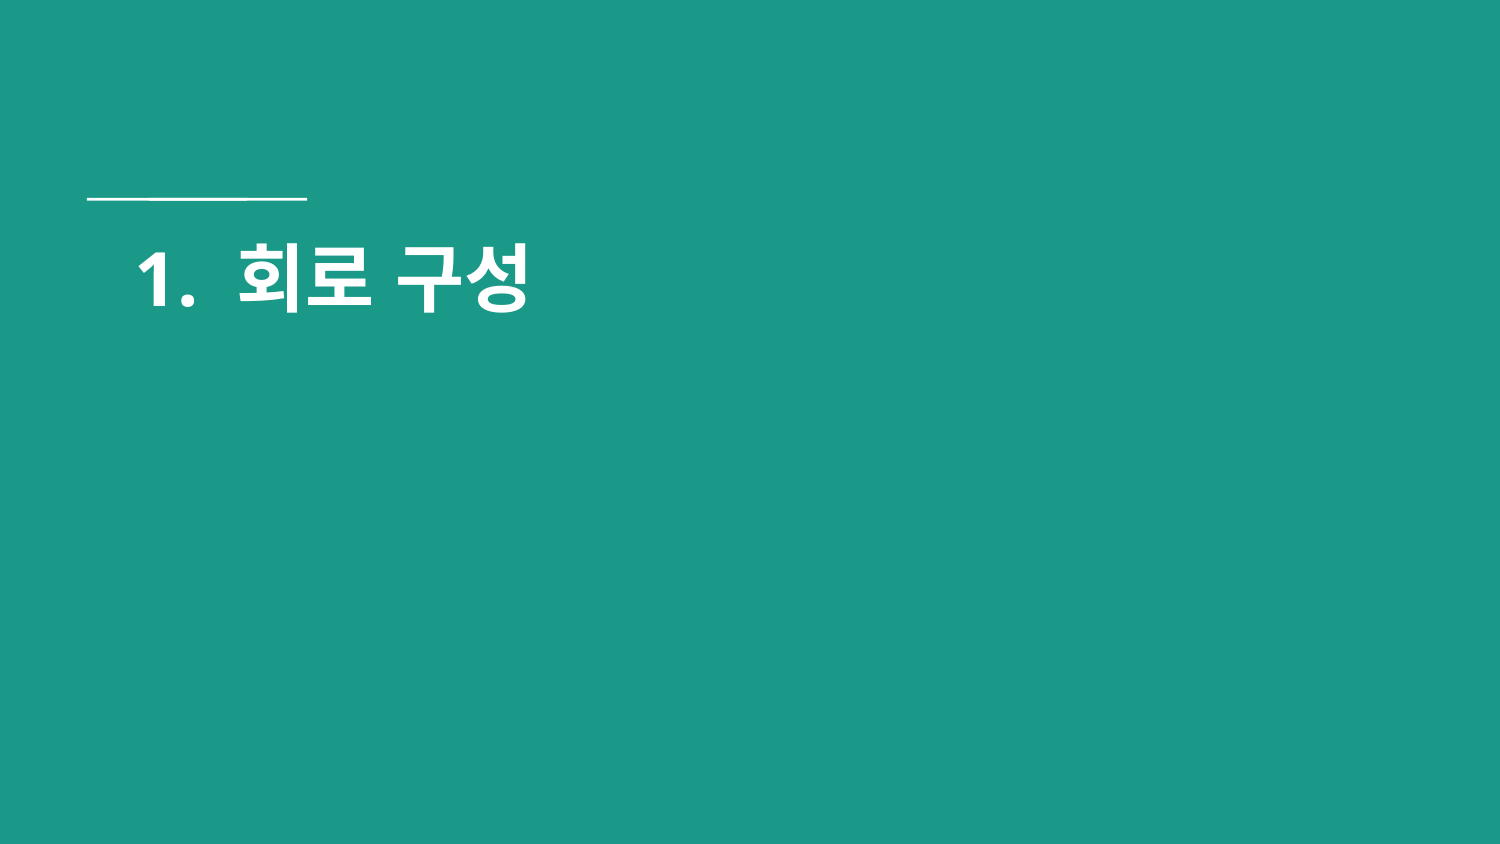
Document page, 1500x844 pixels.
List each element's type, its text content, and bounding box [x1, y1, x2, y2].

title 1. 회로 구성 [119, 216, 1381, 466]
